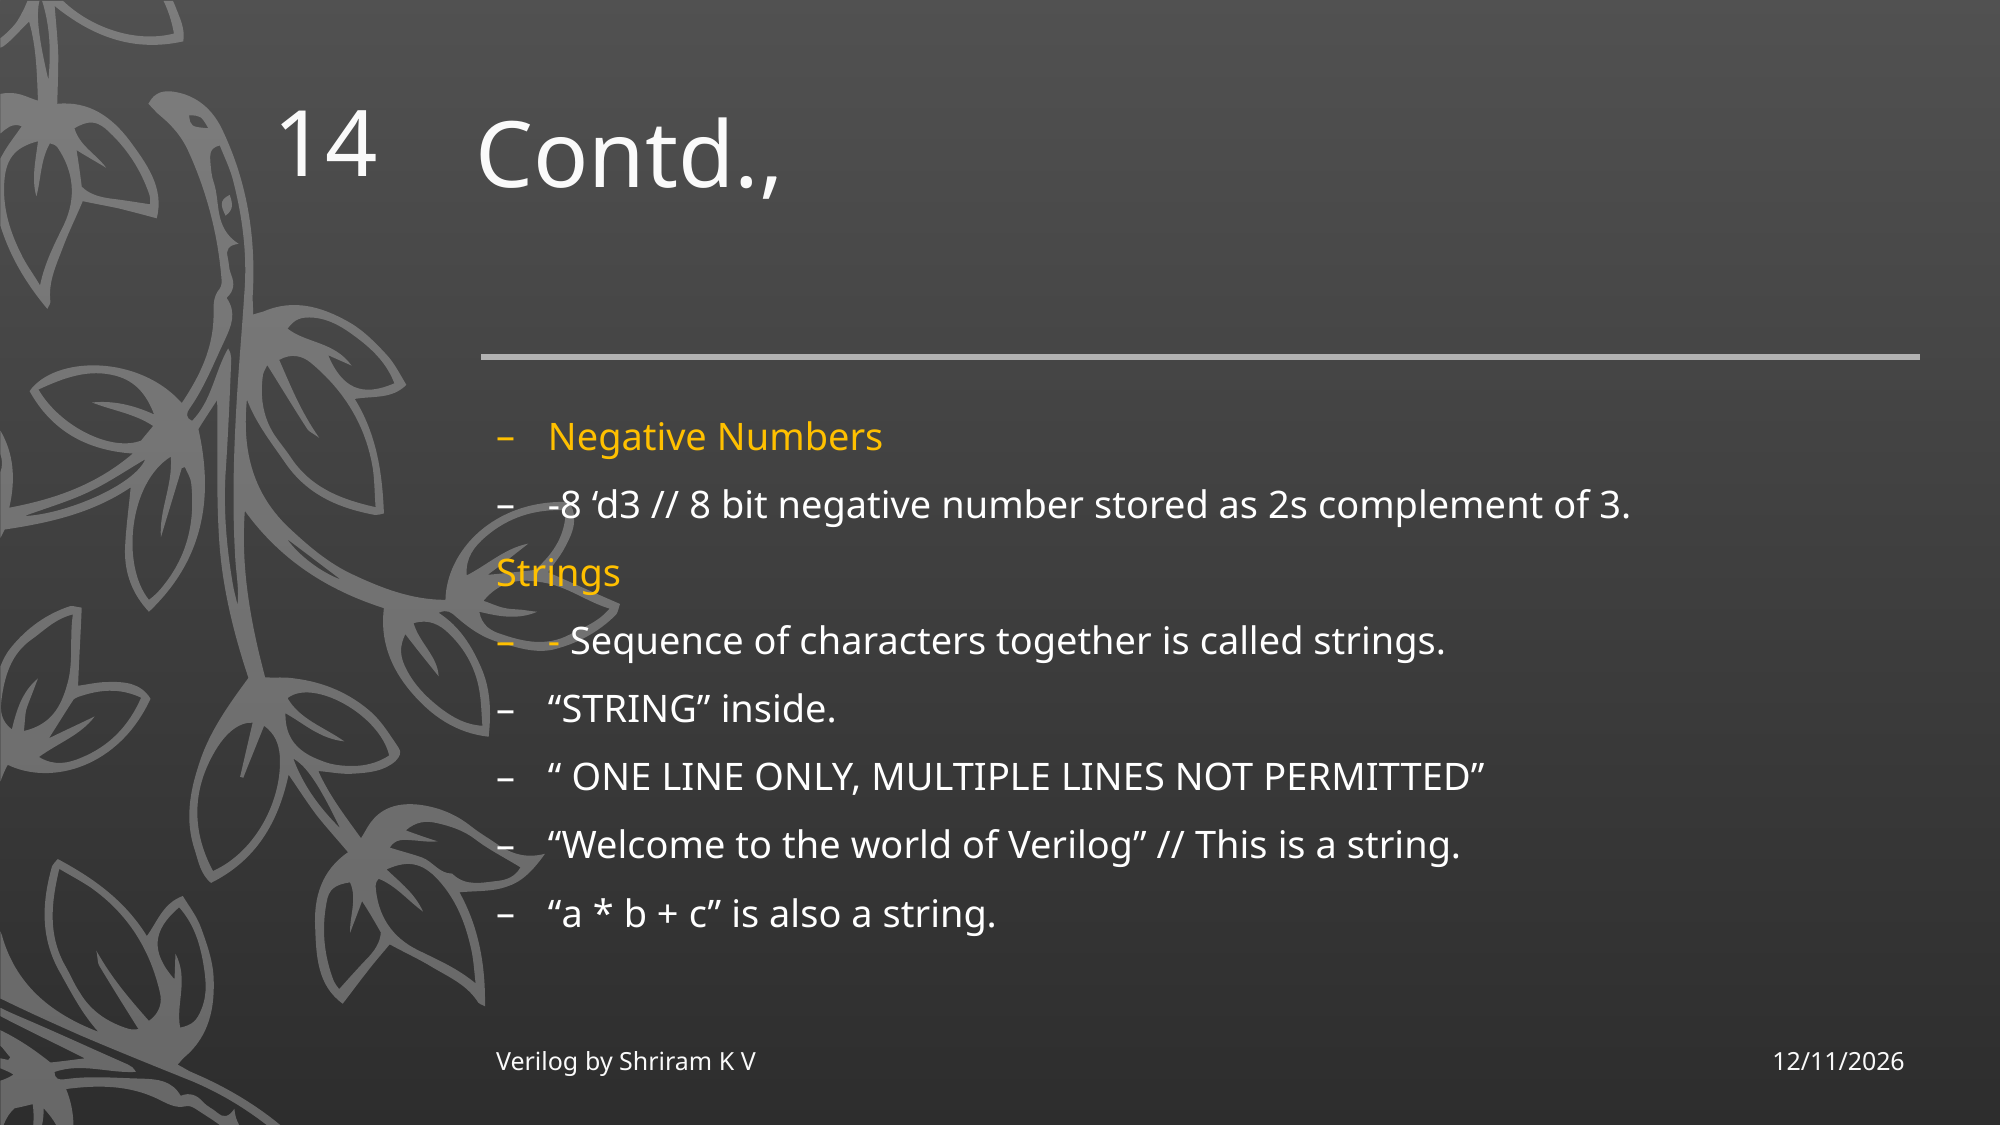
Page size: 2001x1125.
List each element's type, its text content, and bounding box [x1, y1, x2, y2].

footer Verilog by Shriram K V [481, 1032, 1411, 1093]
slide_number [1470, 1032, 1920, 1093]
slide_number 14 [84, 118, 394, 218]
list Negative Numbers -8 ‘d3 // 8 bit negative number stored as 2s complement of 3. Strings - Sequence of characters together is called strings. “STRING” inside. “ ONE LINE ONLY, MULTIPLE LINES NOT PERMITTED” “Welcome to the world of Verilog” // This is a string. “a * b + c” is also a string. [481, 399, 1920, 999]
title Contd., [460, 93, 1920, 350]
